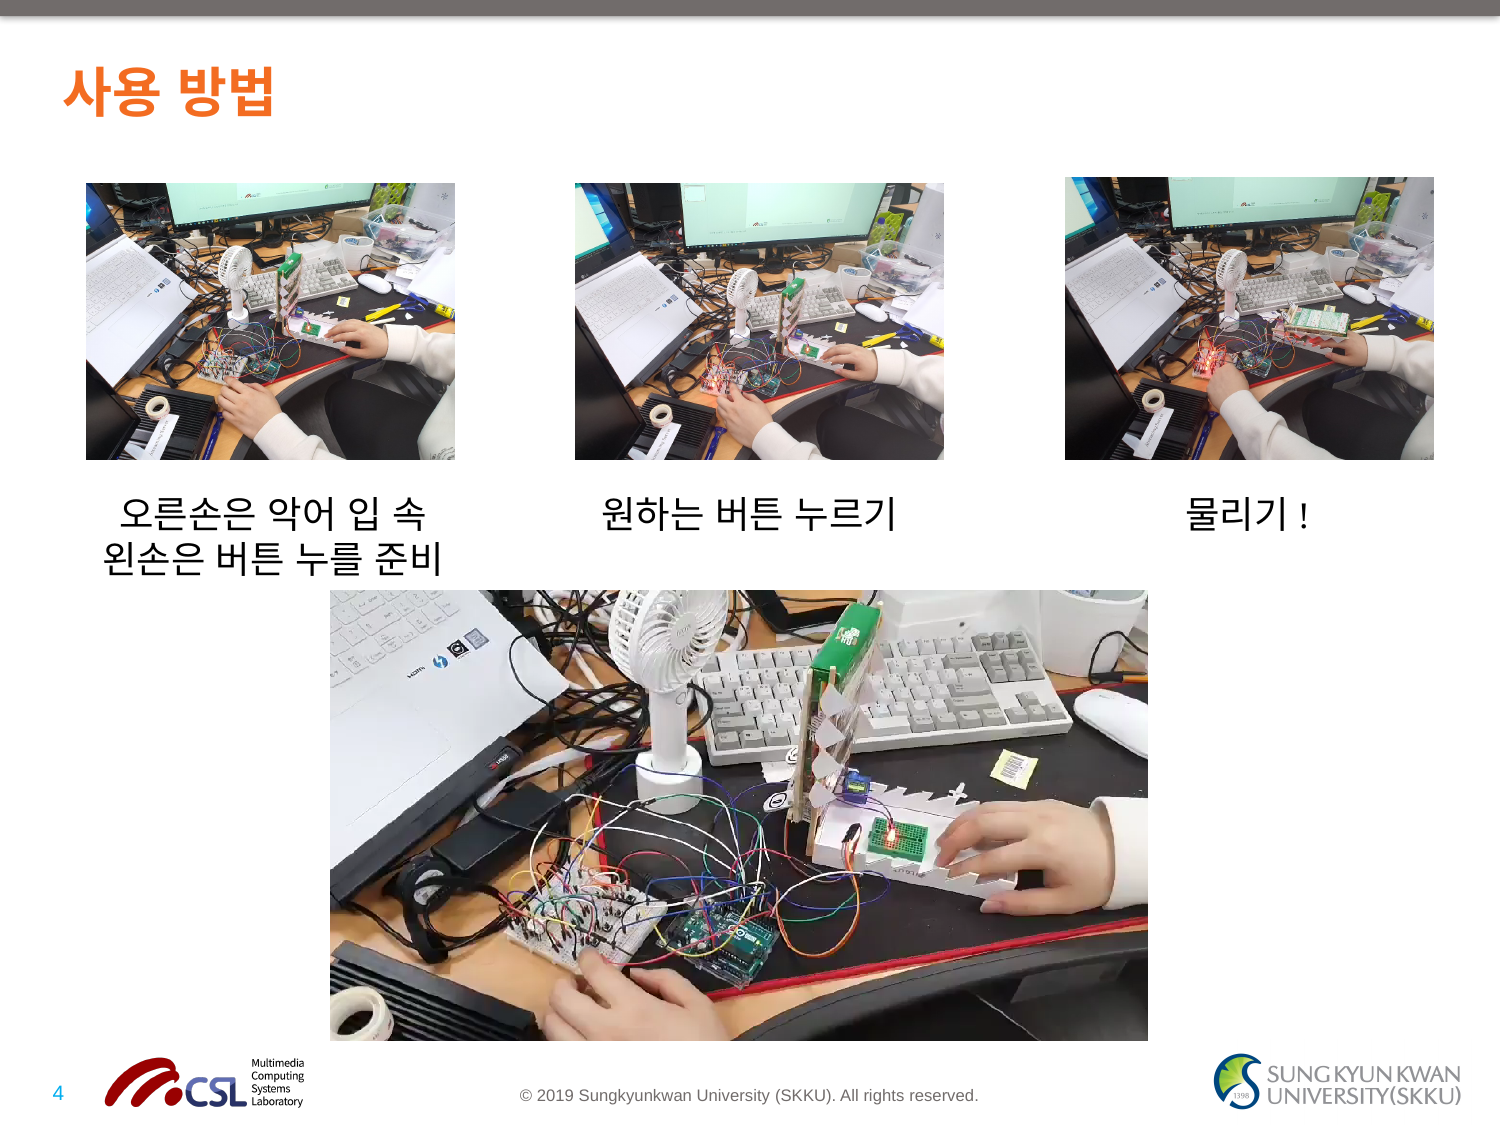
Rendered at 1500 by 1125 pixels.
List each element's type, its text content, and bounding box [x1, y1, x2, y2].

text_box 물리기! [1062, 483, 1434, 544]
picture [1064, 177, 1434, 461]
title 사용 방법 [48, 45, 1438, 138]
picture [575, 183, 945, 461]
picture [102, 1042, 309, 1125]
text_box 원하는 버튼 누르기 [564, 483, 936, 544]
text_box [329, 589, 1149, 1042]
picture [85, 183, 455, 461]
picture [1204, 1039, 1472, 1125]
text_box 오른손은 악어 입 속 왼손은 버튼 누를 준비 [73, 483, 473, 589]
